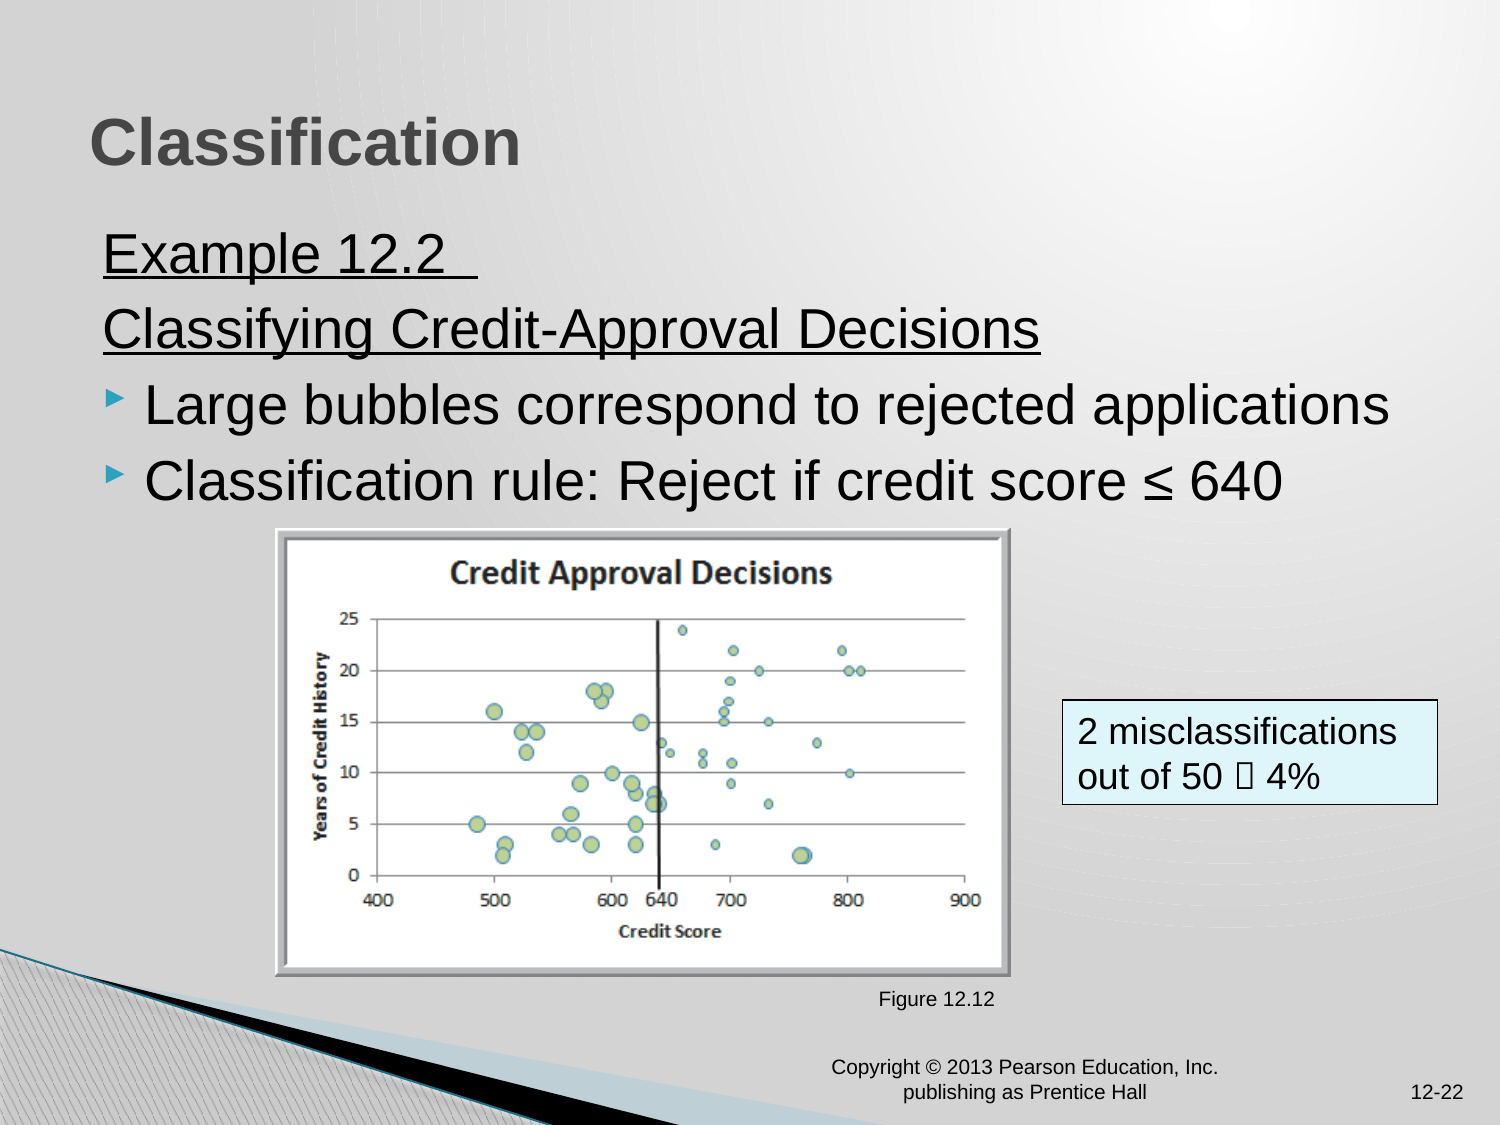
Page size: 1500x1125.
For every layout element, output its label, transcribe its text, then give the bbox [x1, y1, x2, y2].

text_box 2 misclassifications out of 50  4% [1062, 699, 1438, 805]
slide_number 12-22 [1362, 1051, 1479, 1112]
text_box Figure 12.12 [863, 987, 1010, 1019]
list Example 12.2 Classifying Credit-Approval Decisions Large bubbles correspond to rejected applications Classification rule: Reject if credit score ≤ 640 [69, 209, 1420, 952]
picture [274, 527, 1012, 977]
title Classification [75, 45, 1425, 233]
footer Copyright © 2013 Pearson Education, Inc. publishing as Prentice Hall [812, 1051, 1238, 1112]
